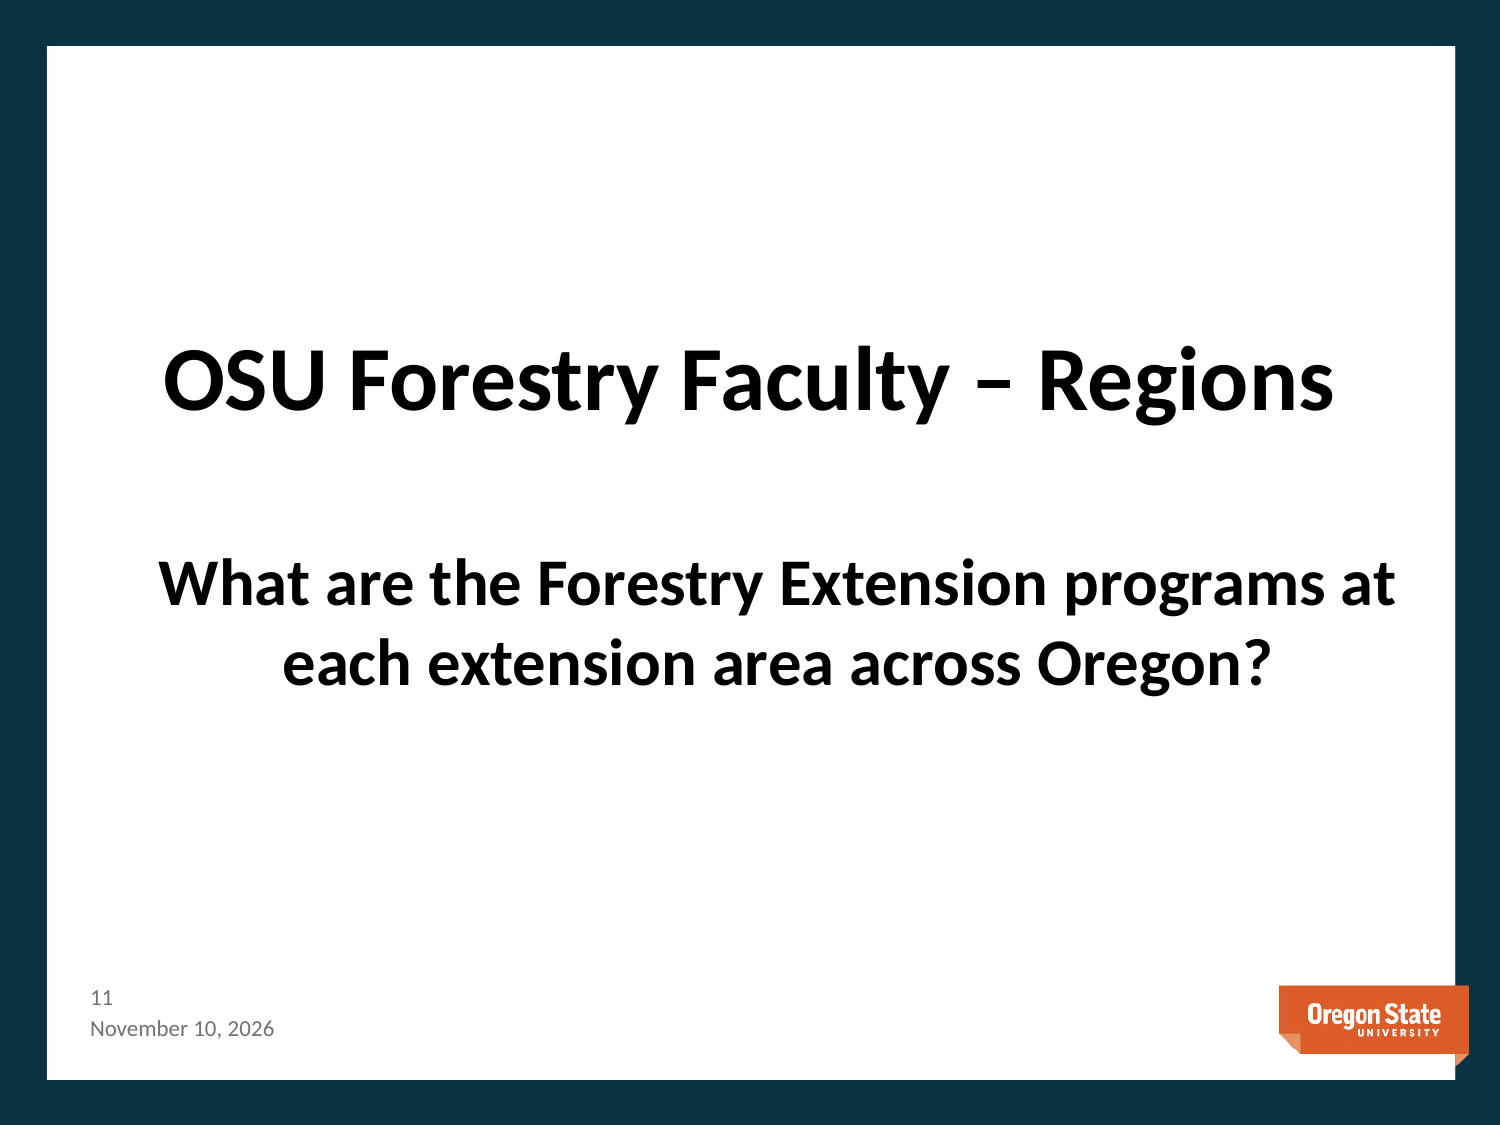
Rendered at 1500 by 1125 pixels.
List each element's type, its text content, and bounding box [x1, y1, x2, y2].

title OSU Forestry Faculty – Regions What are the Forestry Extension programs at each extension area across Oregon? [74, 311, 1426, 785]
slide_number 10 [75, 982, 135, 1013]
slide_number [75, 1012, 375, 1043]
picture [0, 0, 1500, 1125]
